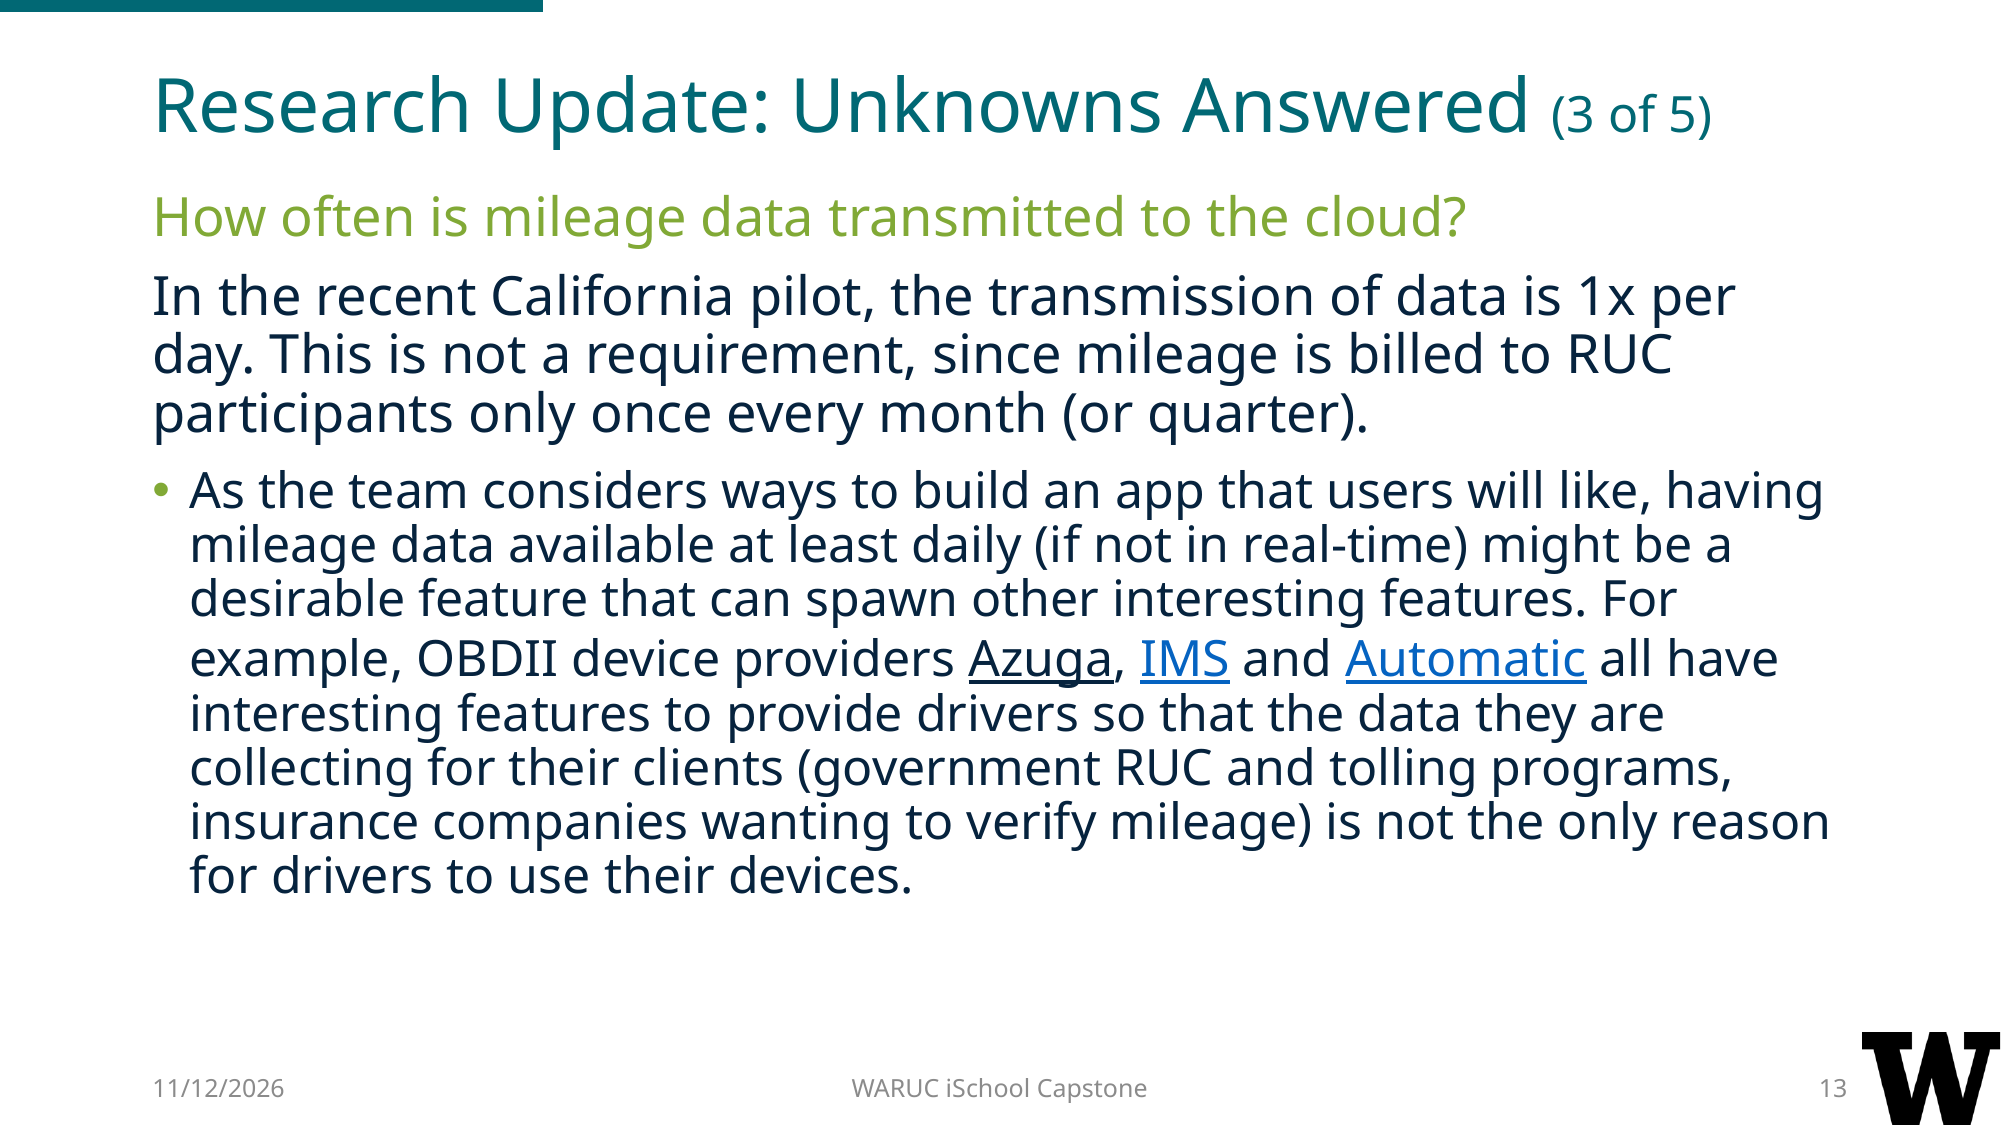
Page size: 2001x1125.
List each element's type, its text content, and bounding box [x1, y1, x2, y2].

slide_number 13 [1412, 1060, 1863, 1120]
footer WARUC iSchool Capstone [662, 1060, 1338, 1120]
list How often is mileage data transmitted to the cloud? In the recent California pilot, the transmission of data is 1x per day. This is not a requirement, since mileage is billed to RUC participants only once every month (or quarter). As the team considers ways to build an app that users will like, having mileage data available at least daily (if not in real-time) might be a desirable feature that can spawn other interesting features. For example, OBDII device providers Azuga, IMS and Automatic all have interesting features to provide drivers so that the data they are collecting for their clients (government RUC and tolling programs, insurance companies wanting to verify mileage) is not the only reason for drivers to use their devices. [137, 181, 1863, 475]
picture [1862, 1032, 2001, 1125]
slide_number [137, 1060, 588, 1120]
title Research Update: Unknowns Answered (3 of 5) [137, 59, 1863, 181]
